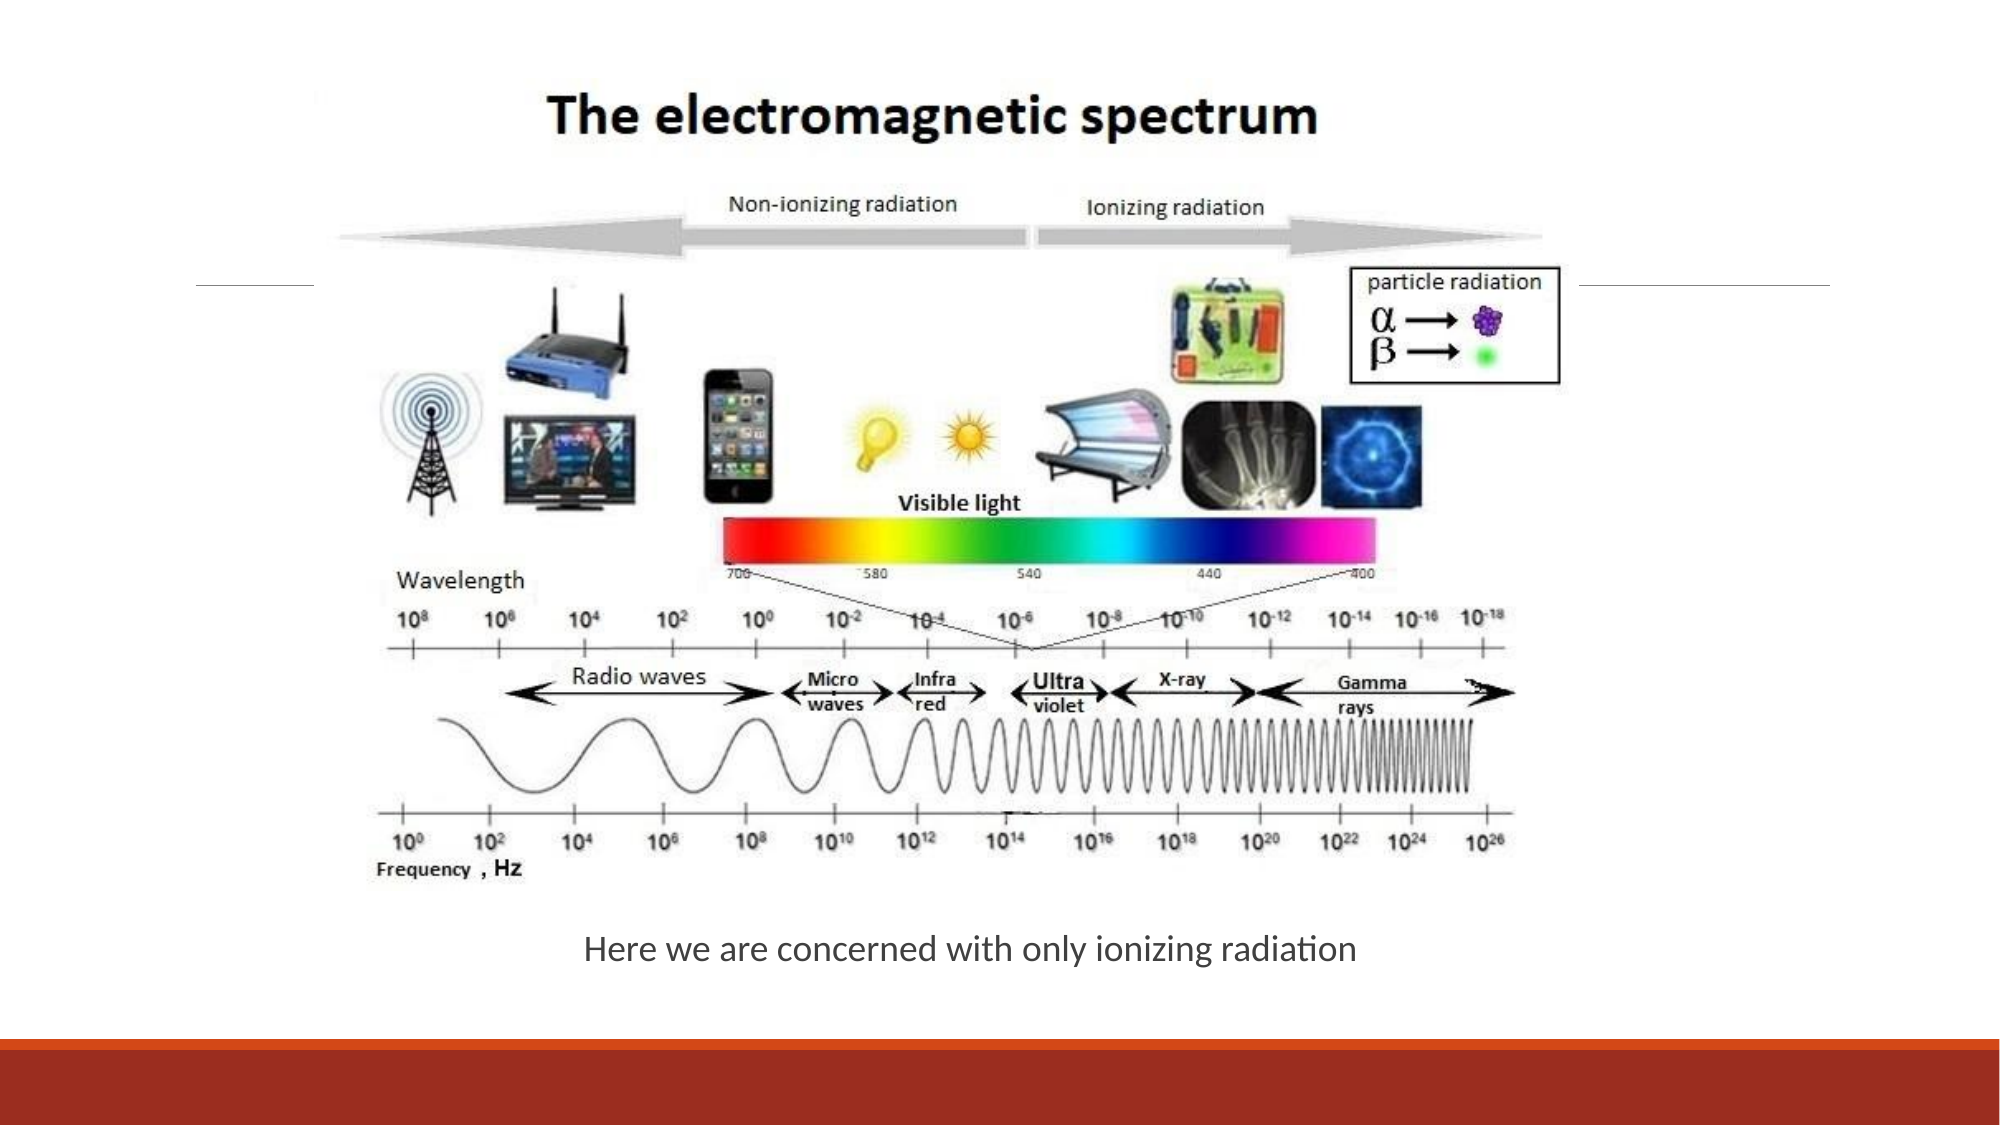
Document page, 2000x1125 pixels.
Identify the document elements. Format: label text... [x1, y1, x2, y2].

list Here we are concerned with only ionizing radiation [550, 916, 1414, 1000]
picture [314, 77, 1579, 891]
